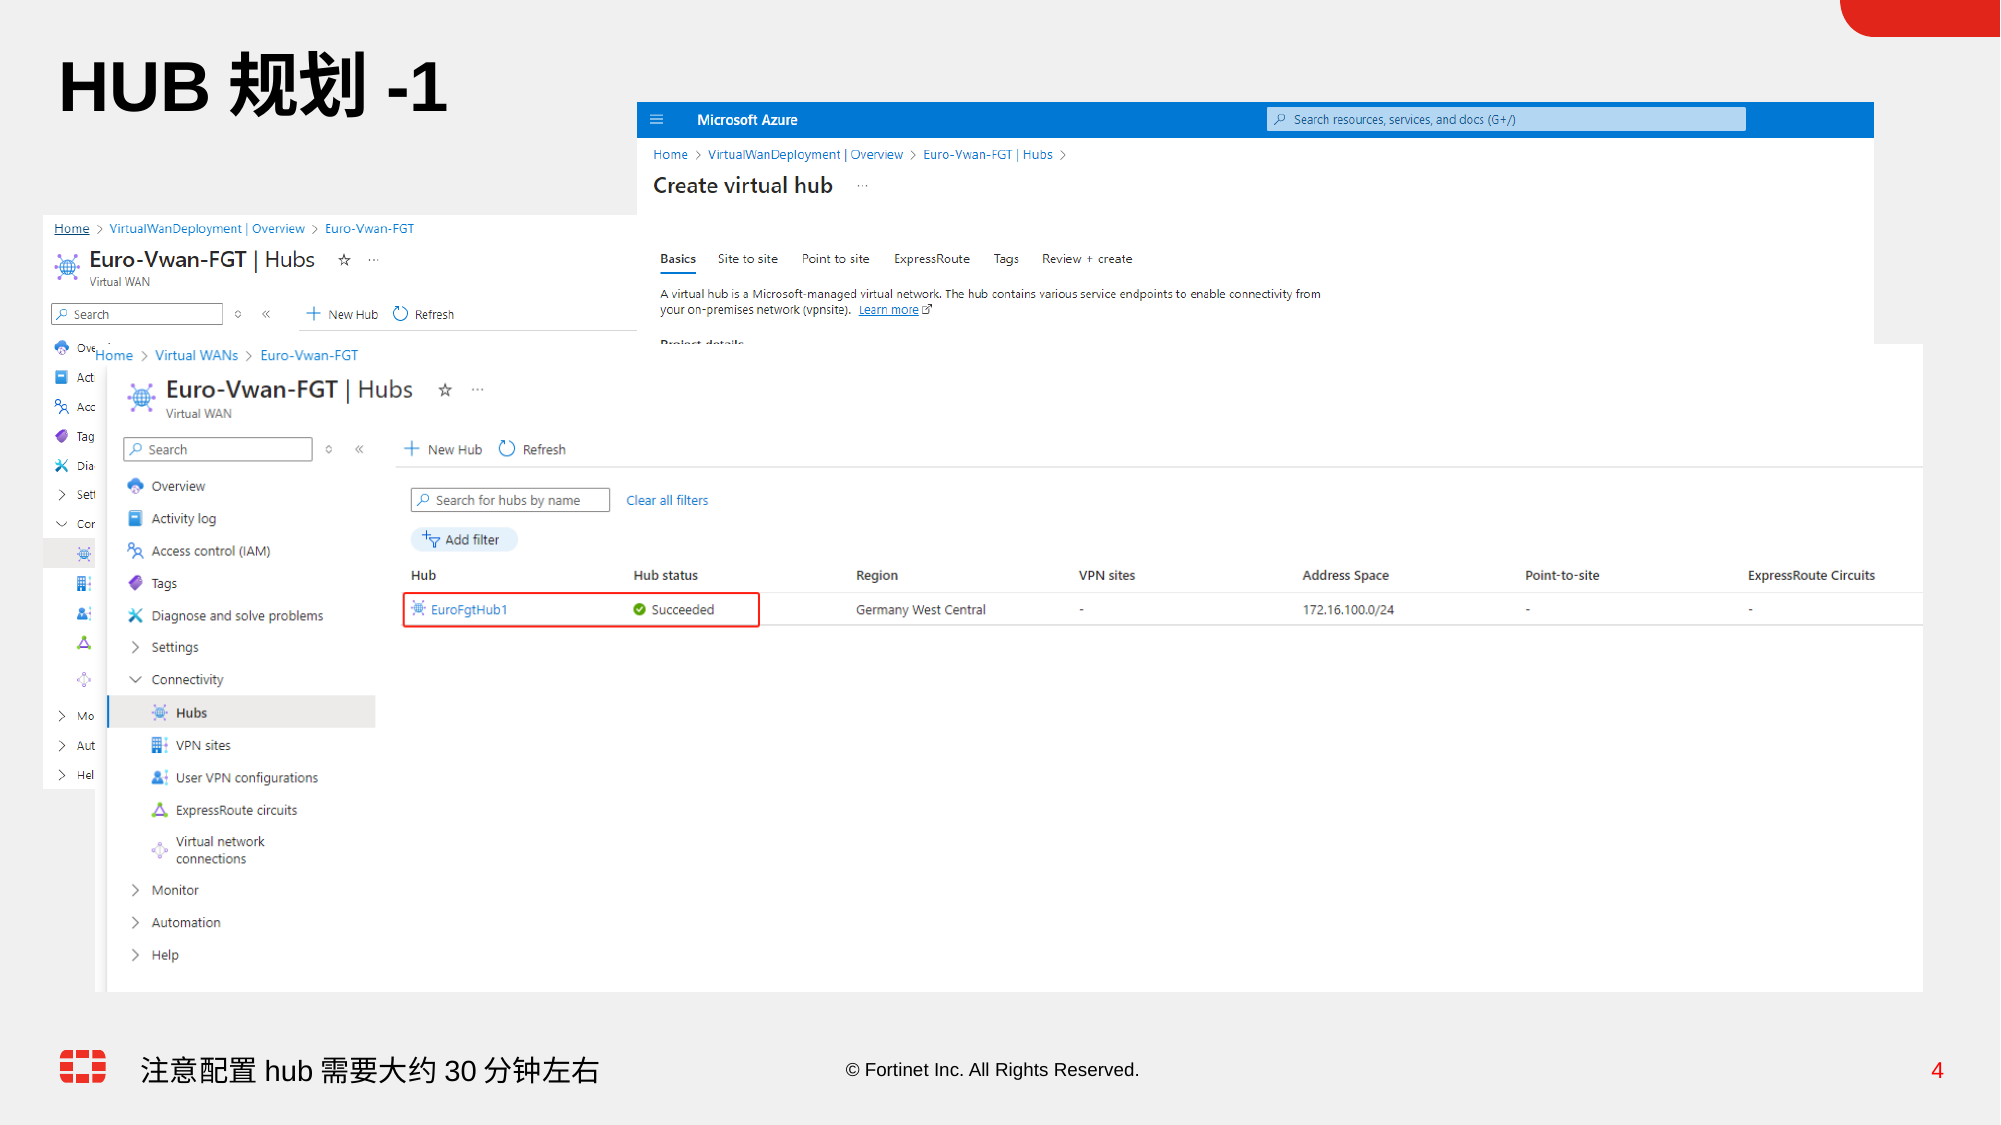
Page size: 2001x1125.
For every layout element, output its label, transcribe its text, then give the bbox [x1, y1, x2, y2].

text_box 注意配置hub需要大约30分钟左右 [125, 1049, 616, 1096]
picture [43, 102, 1923, 992]
title HUB规划-1 [43, 28, 1822, 148]
